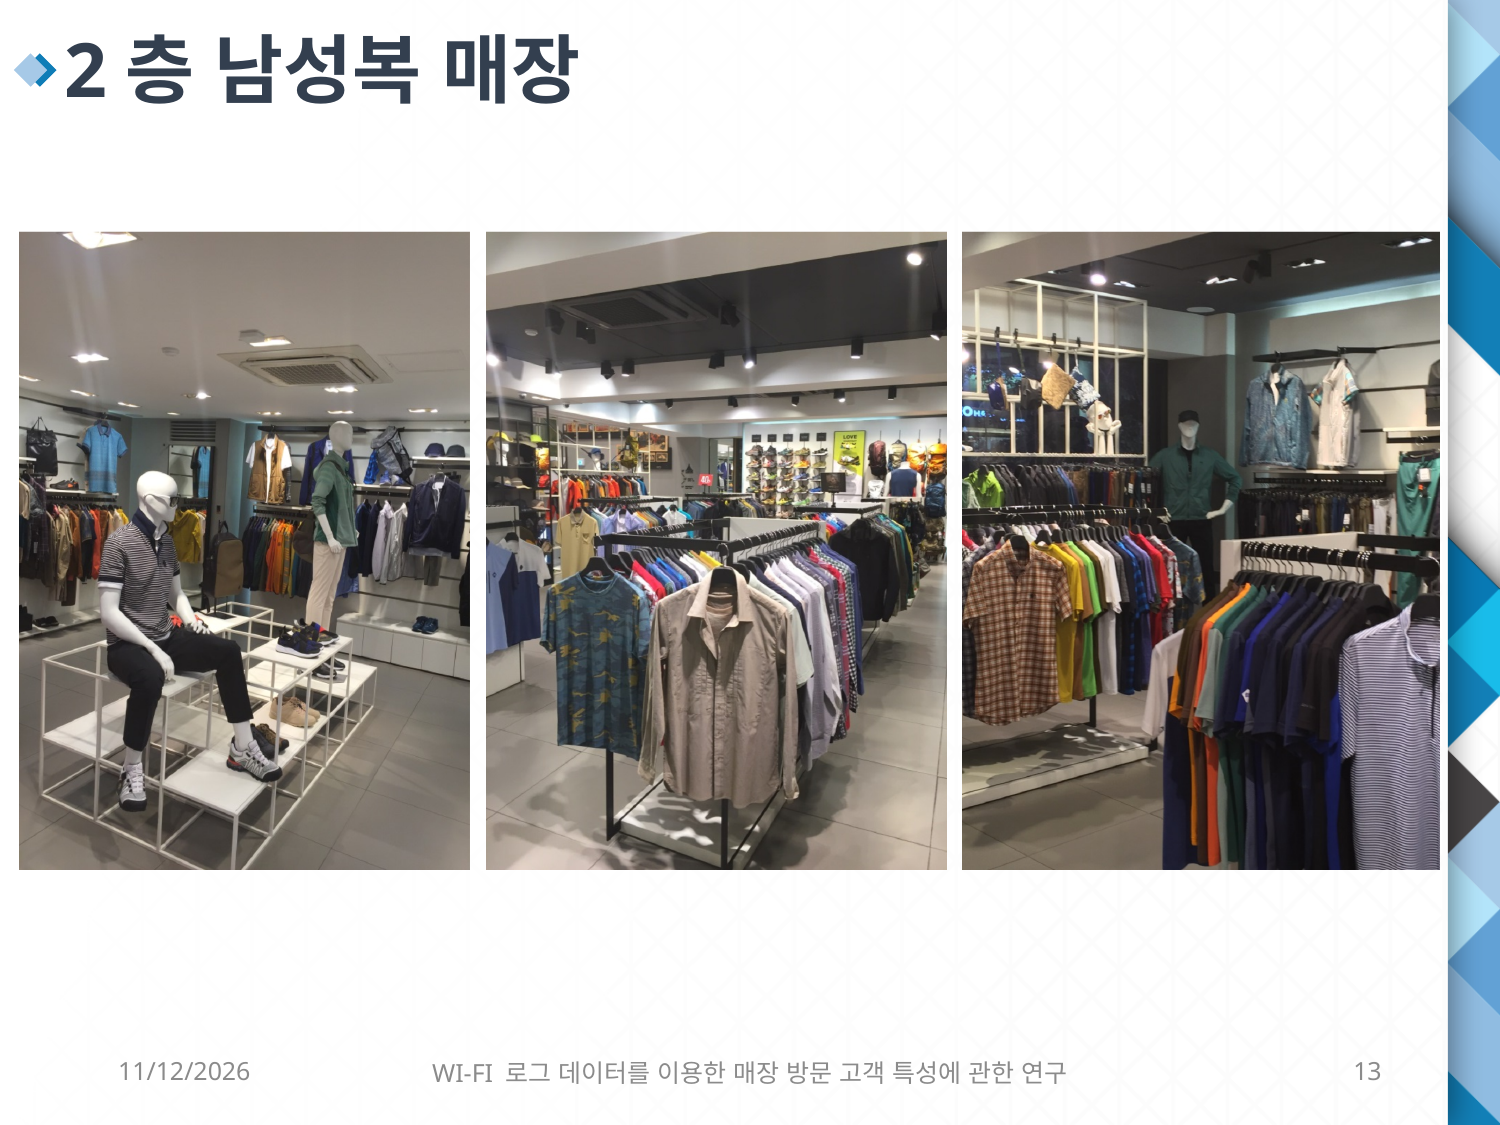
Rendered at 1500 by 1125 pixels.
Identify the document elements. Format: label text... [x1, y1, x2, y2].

slide_number 13 [1059, 1042, 1397, 1103]
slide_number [103, 1042, 382, 1103]
picture [0, 0, 1500, 1125]
list 2층 남성복 매장 [64, 31, 1300, 116]
footer WI-FI 로그 데이터를 이용한 매장 방문 고객 특성에 관한 연구 [382, 1042, 1059, 1103]
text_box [18, 58, 52, 82]
